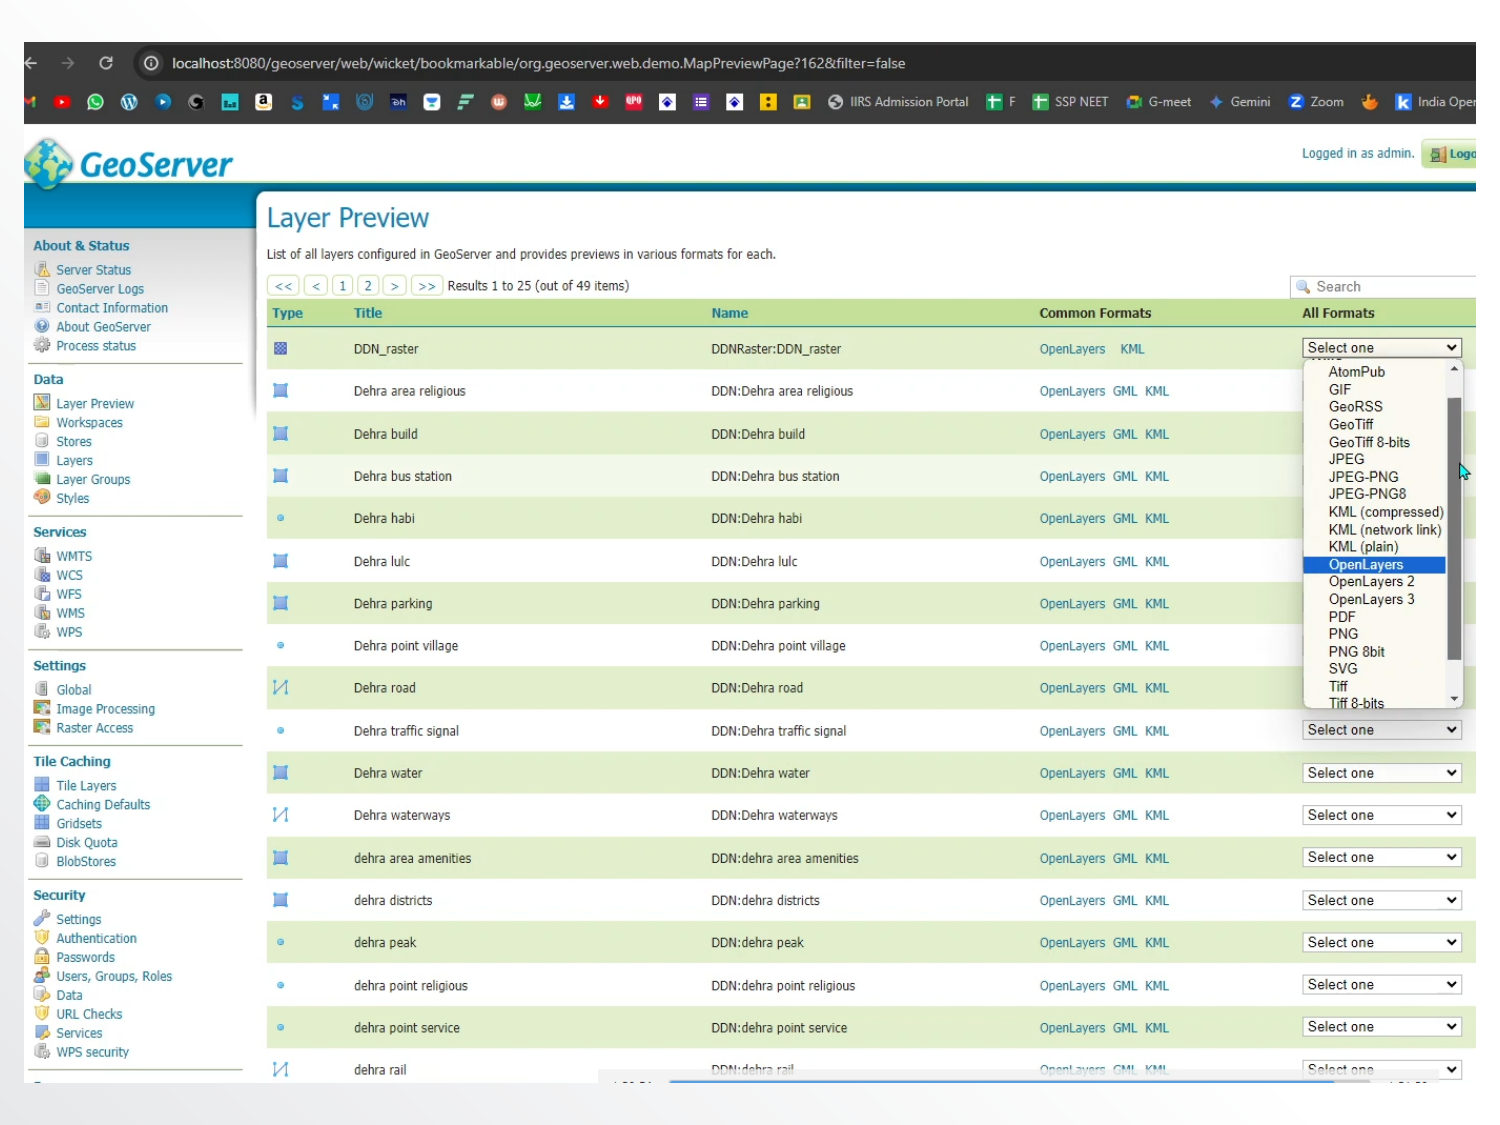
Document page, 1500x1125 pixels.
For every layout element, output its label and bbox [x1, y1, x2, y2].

picture [44, 185, 55, 190]
picture [24, 191, 1476, 1083]
picture [24, 42, 1476, 184]
